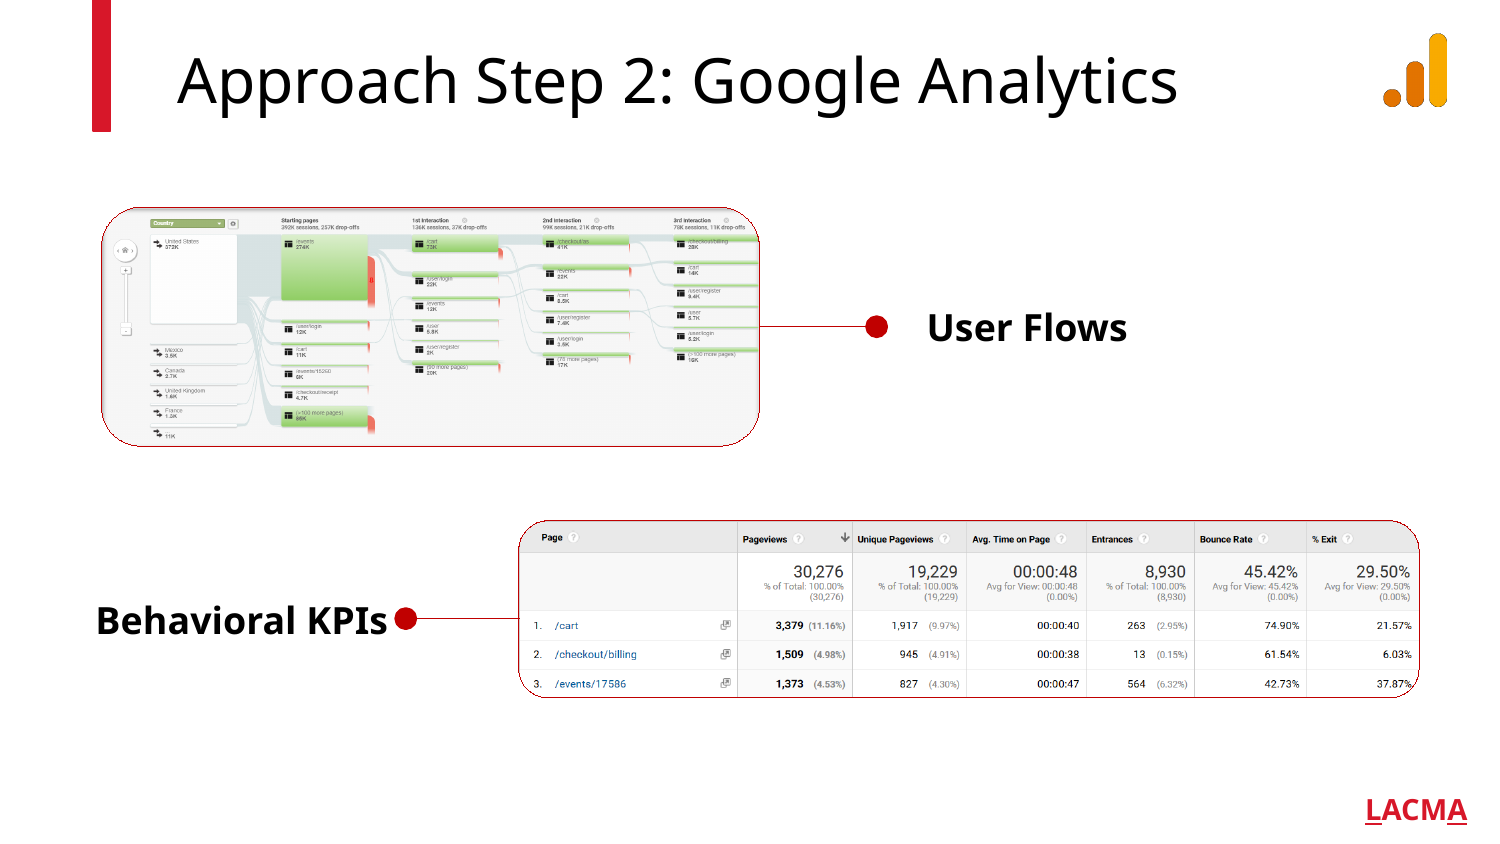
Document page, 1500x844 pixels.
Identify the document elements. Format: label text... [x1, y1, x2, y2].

title Approach Step 2: Google Analytics [162, 26, 1411, 132]
picture [101, 206, 760, 447]
picture [518, 520, 1420, 699]
title LACMA [1350, 776, 1500, 844]
text_box User Flows [851, 288, 1204, 379]
text_box [93, 0, 111, 132]
text_box Behavioral KPIs [65, 581, 418, 672]
picture [1374, 30, 1455, 110]
